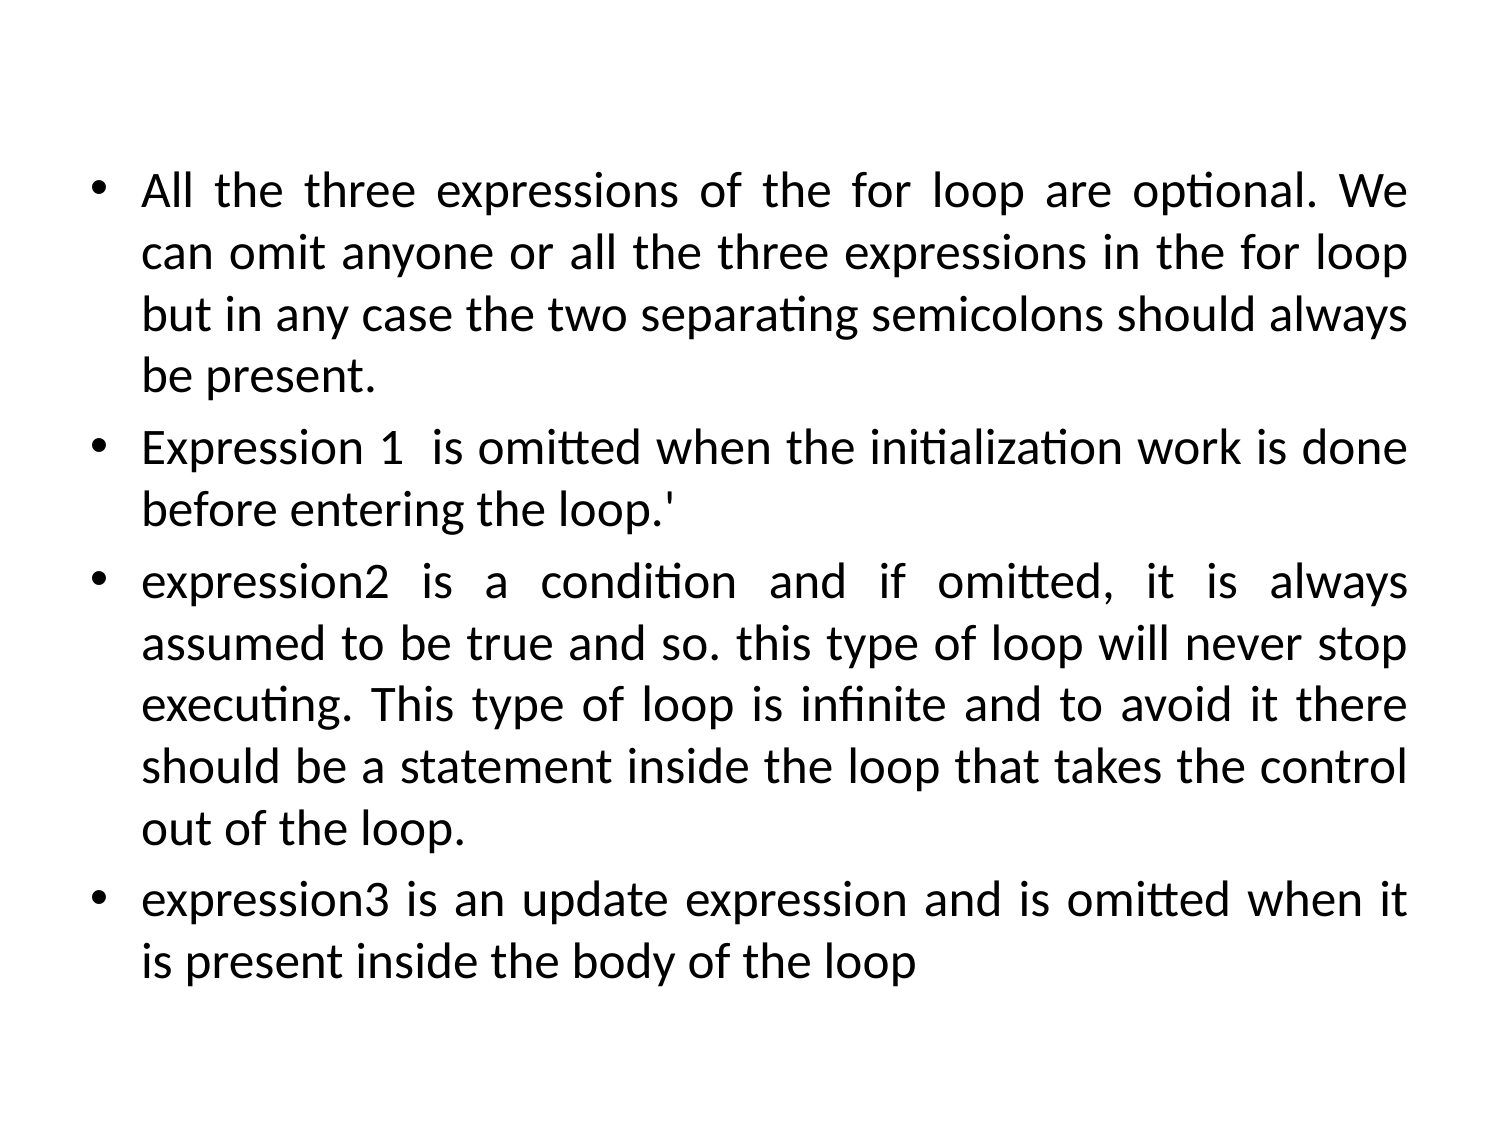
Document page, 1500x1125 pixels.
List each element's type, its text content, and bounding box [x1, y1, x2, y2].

list All the three expressions of the for loop are optional. We can omit anyone or all the three expressions in the for loop but in any case the two separating semicolons should always be present. Expression 1 is omitted when the initialization work is done before entering the loop.' expression2 is a condition and if omitted, it is always assumed to be true and so. this type of loop will never stop executing. This type of loop is infinite and to avoid it there should be a statement inside the loop that takes the control out of the loop. expression3 is an update expression and is omitted when it is present inside the body of the loop [75, 149, 1425, 1005]
